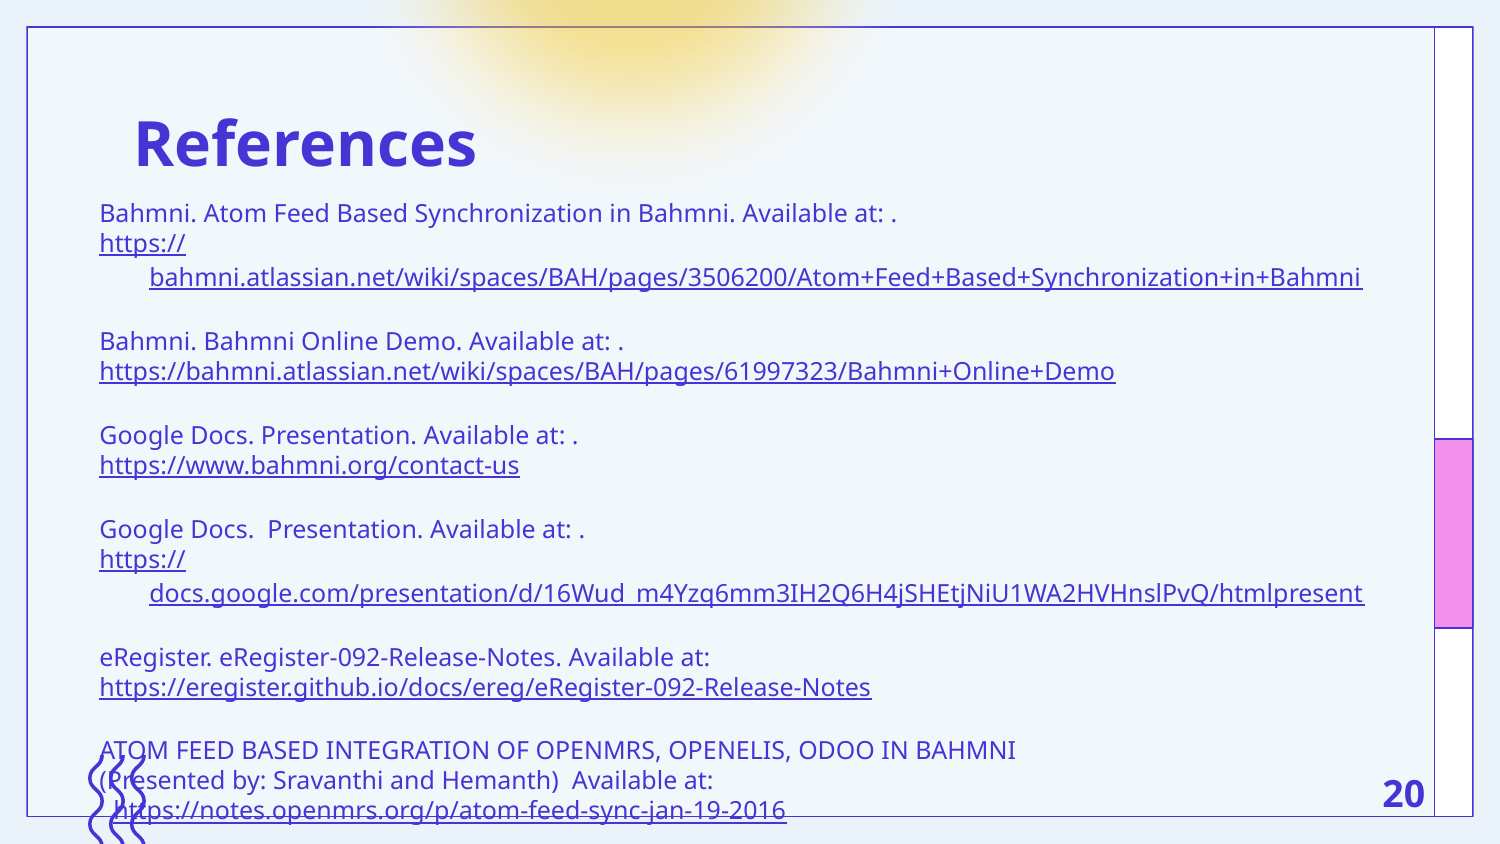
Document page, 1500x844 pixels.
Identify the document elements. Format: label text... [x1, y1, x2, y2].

text_box Bahmni. Atom Feed Based Synchronization in Bahmni. Available at: . https://bahmni.atlassian.net/wiki/spaces/BAH/pages/3506200/Atom+Feed+Based+Synchronization+in+Bahmni Bahmni. Bahmni Online Demo. Available at: . https://bahmni.atlassian.net/wiki/spaces/BAH/pages/61997323/Bahmni+Online+Demo Google Docs. Presentation. Available at: . https://www.bahmni.org/contact-us Google Docs. Presentation. Available at: . https://docs.google.com/presentation/d/16Wud_m4Yzq6mm3IH2Q6H4jSHEtjNiU1WA2HVHnslPvQ/htmlpresent eRegister. eRegister-092-Release-Notes. Available at: https://eregister.github.io/docs/ereg/eRegister-092-Release-Notes ATOM FEED BASED INTEGRATION OF OPENMRS, OPENELIS, ODOO IN BAHMNI (Presented by: Sravanthi and Hemanth) Available at: https://notes.openmrs.org/p/atom-feed-sync-jan-19-2016 [59, 182, 1382, 780]
title References [118, 88, 1382, 182]
text_box 20 [1367, 755, 1454, 825]
picture [345, 0, 917, 88]
